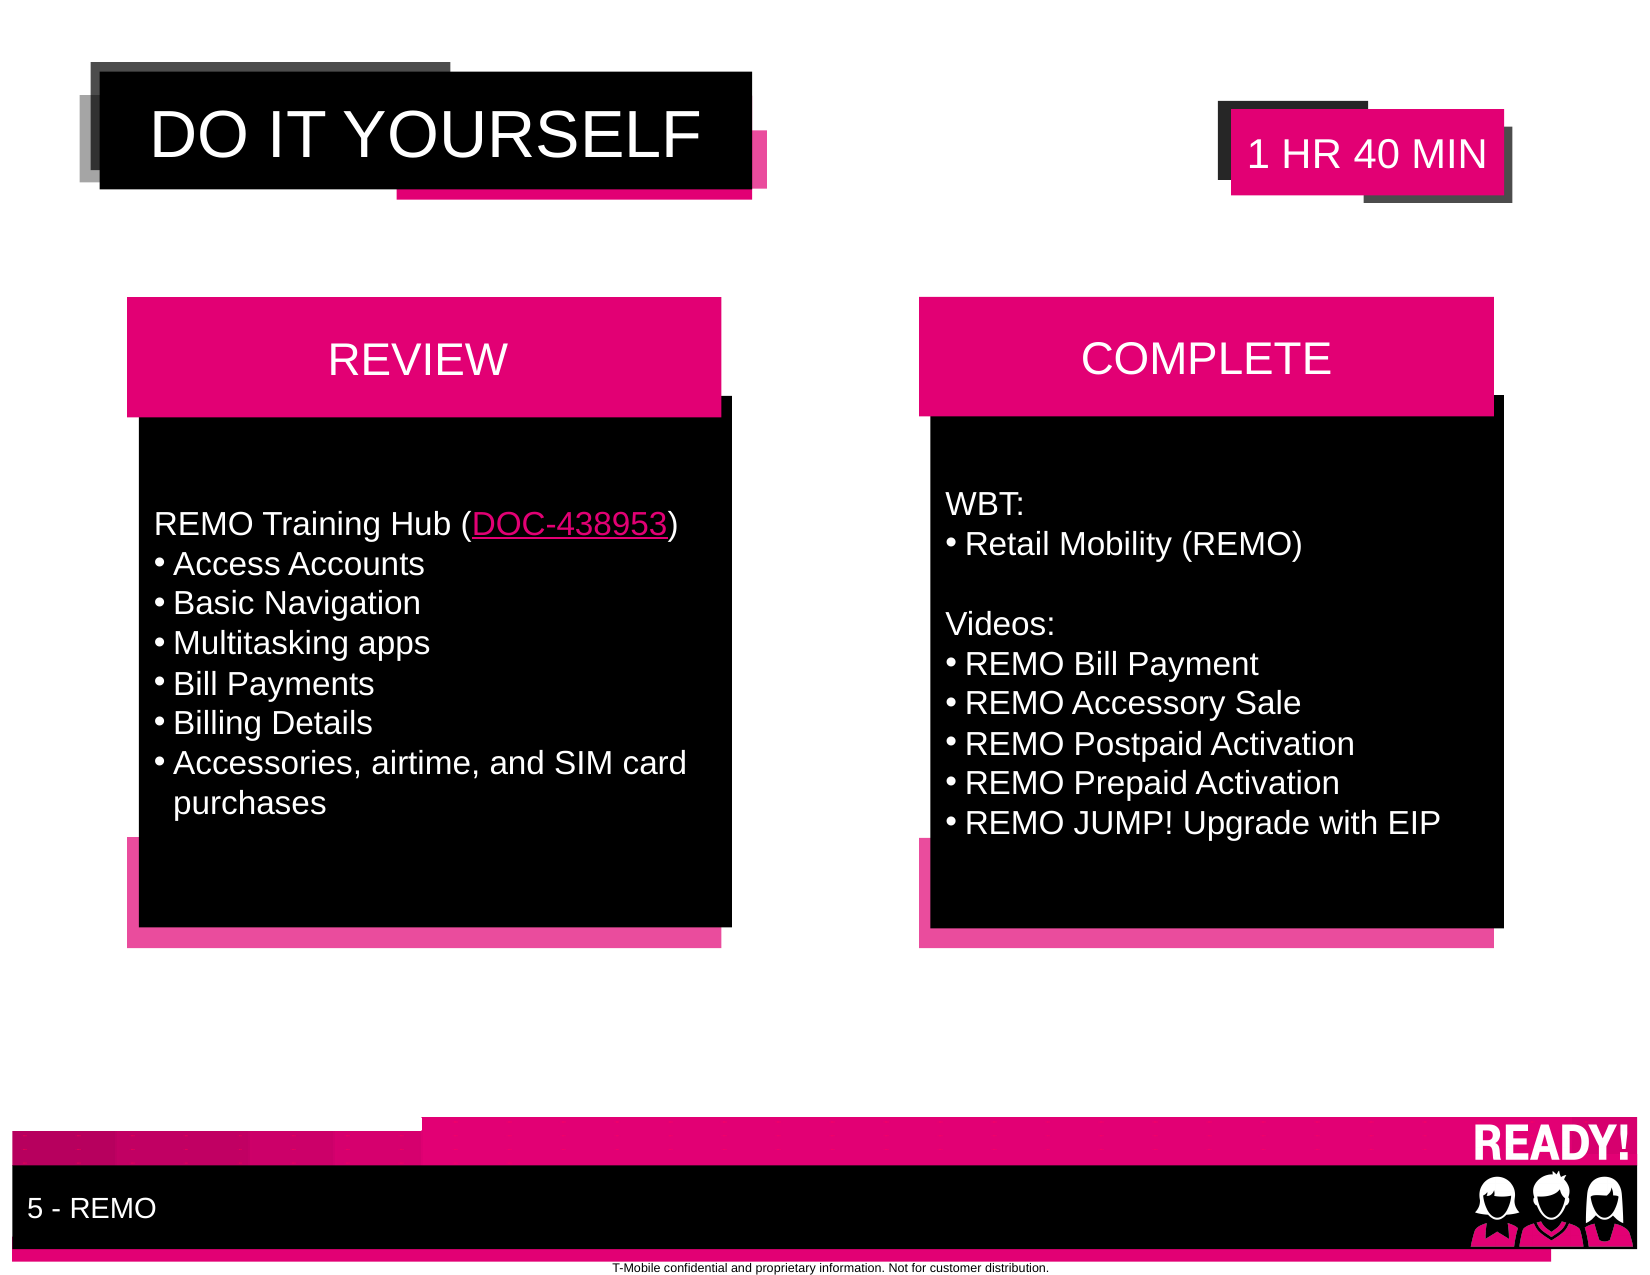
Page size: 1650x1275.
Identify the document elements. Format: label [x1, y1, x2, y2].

text_box [79, 61, 768, 200]
text_box [12, 1104, 1646, 1275]
text_box [126, 296, 733, 949]
text_box [918, 296, 1505, 949]
text_box [1217, 100, 1513, 204]
